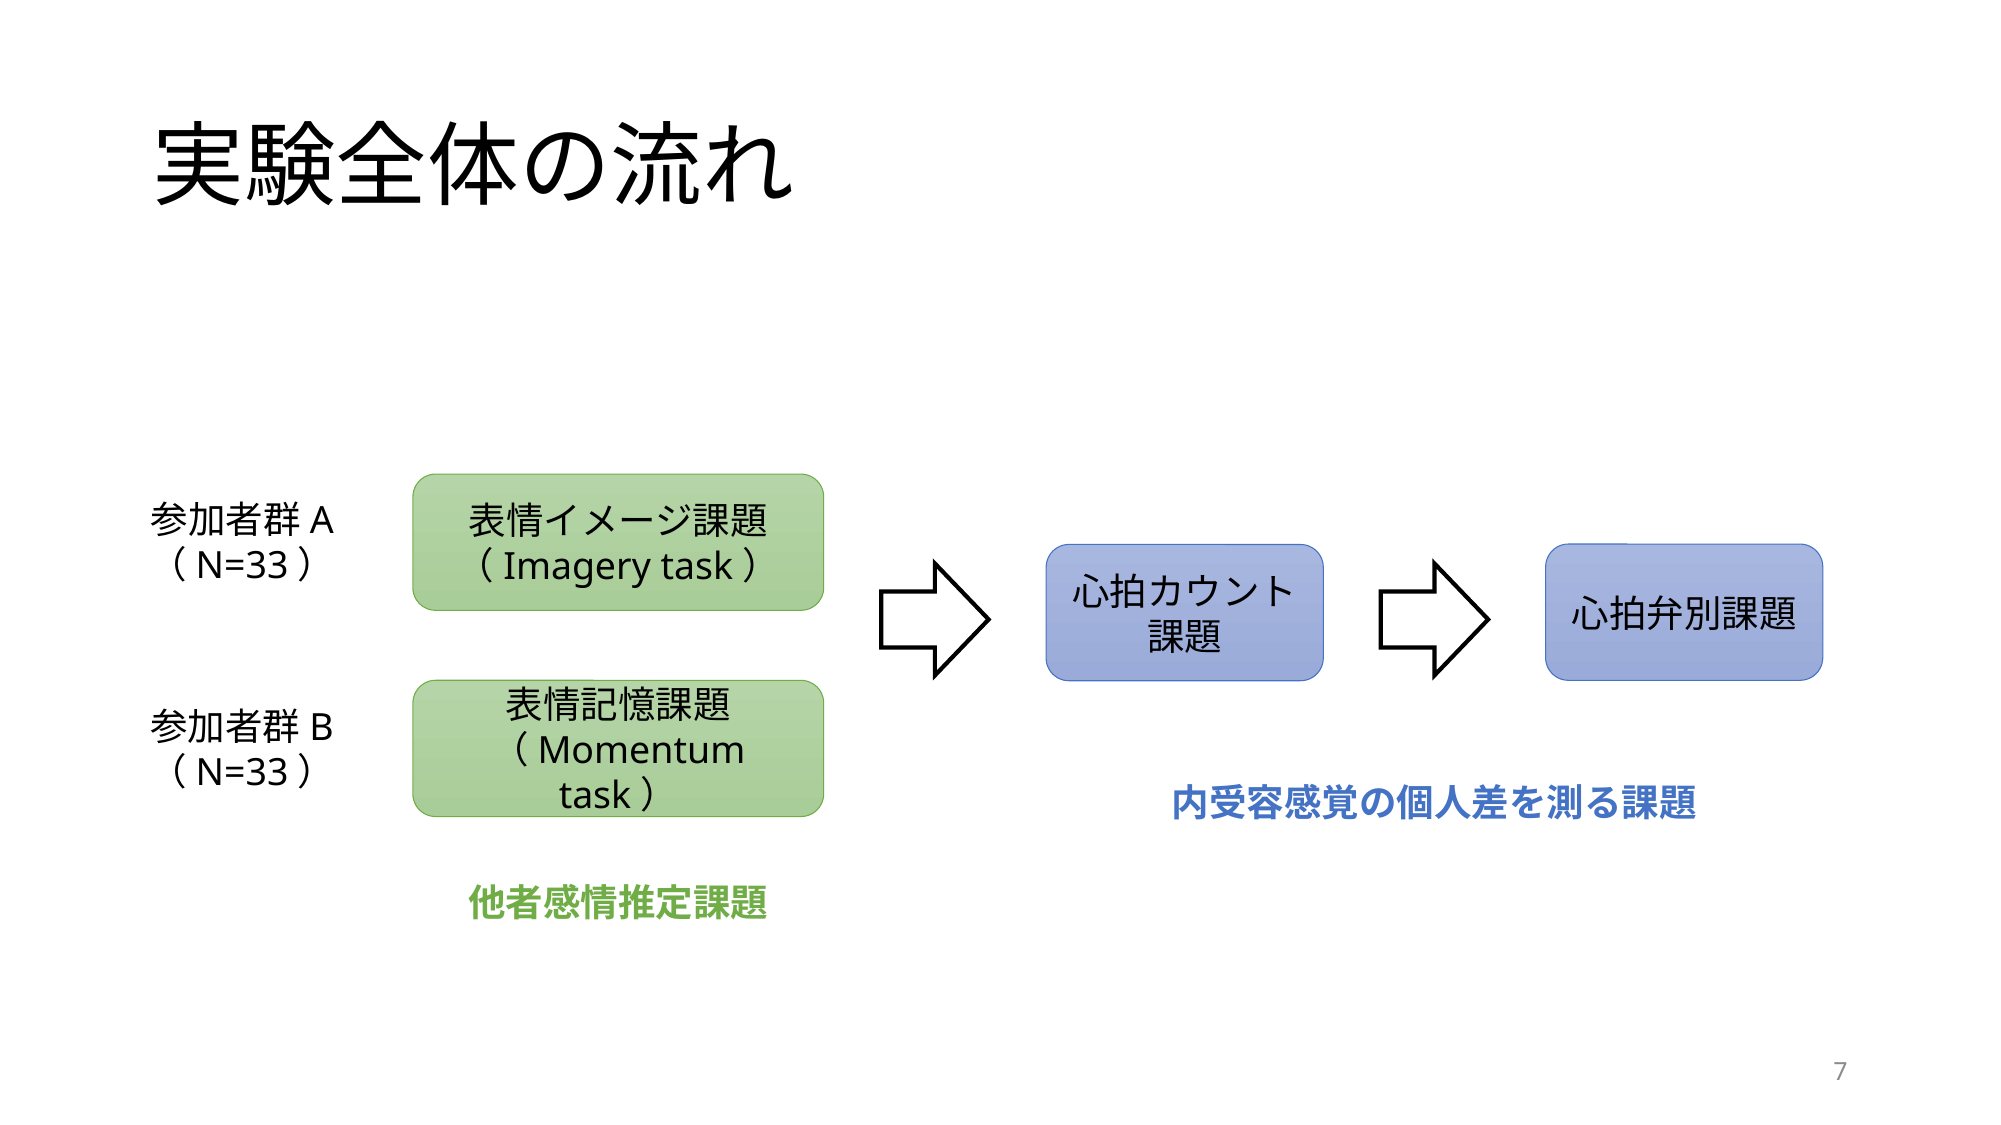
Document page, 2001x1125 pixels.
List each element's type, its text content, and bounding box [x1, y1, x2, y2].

text_box [880, 560, 991, 678]
text_box 参加者群B （N=33） [134, 695, 350, 801]
text_box 参加者群A （N=33） [134, 489, 350, 594]
text_box [1379, 560, 1490, 678]
text_box 内受容感覚の個人差を測る課題 [1157, 771, 1712, 831]
text_box 心拍カウント課題 [1045, 543, 1324, 682]
title 実験全体の流れ [137, 59, 1863, 278]
slide_number 7 [1412, 1042, 1863, 1103]
text_box 表情イメージ課題 （Imagery task） [412, 473, 825, 611]
text_box 他者感情推定課題 [453, 871, 784, 932]
text_box 心拍弁別課題 [1545, 543, 1824, 681]
text_box 表情記憶課題 （Momentum task） [412, 679, 825, 818]
